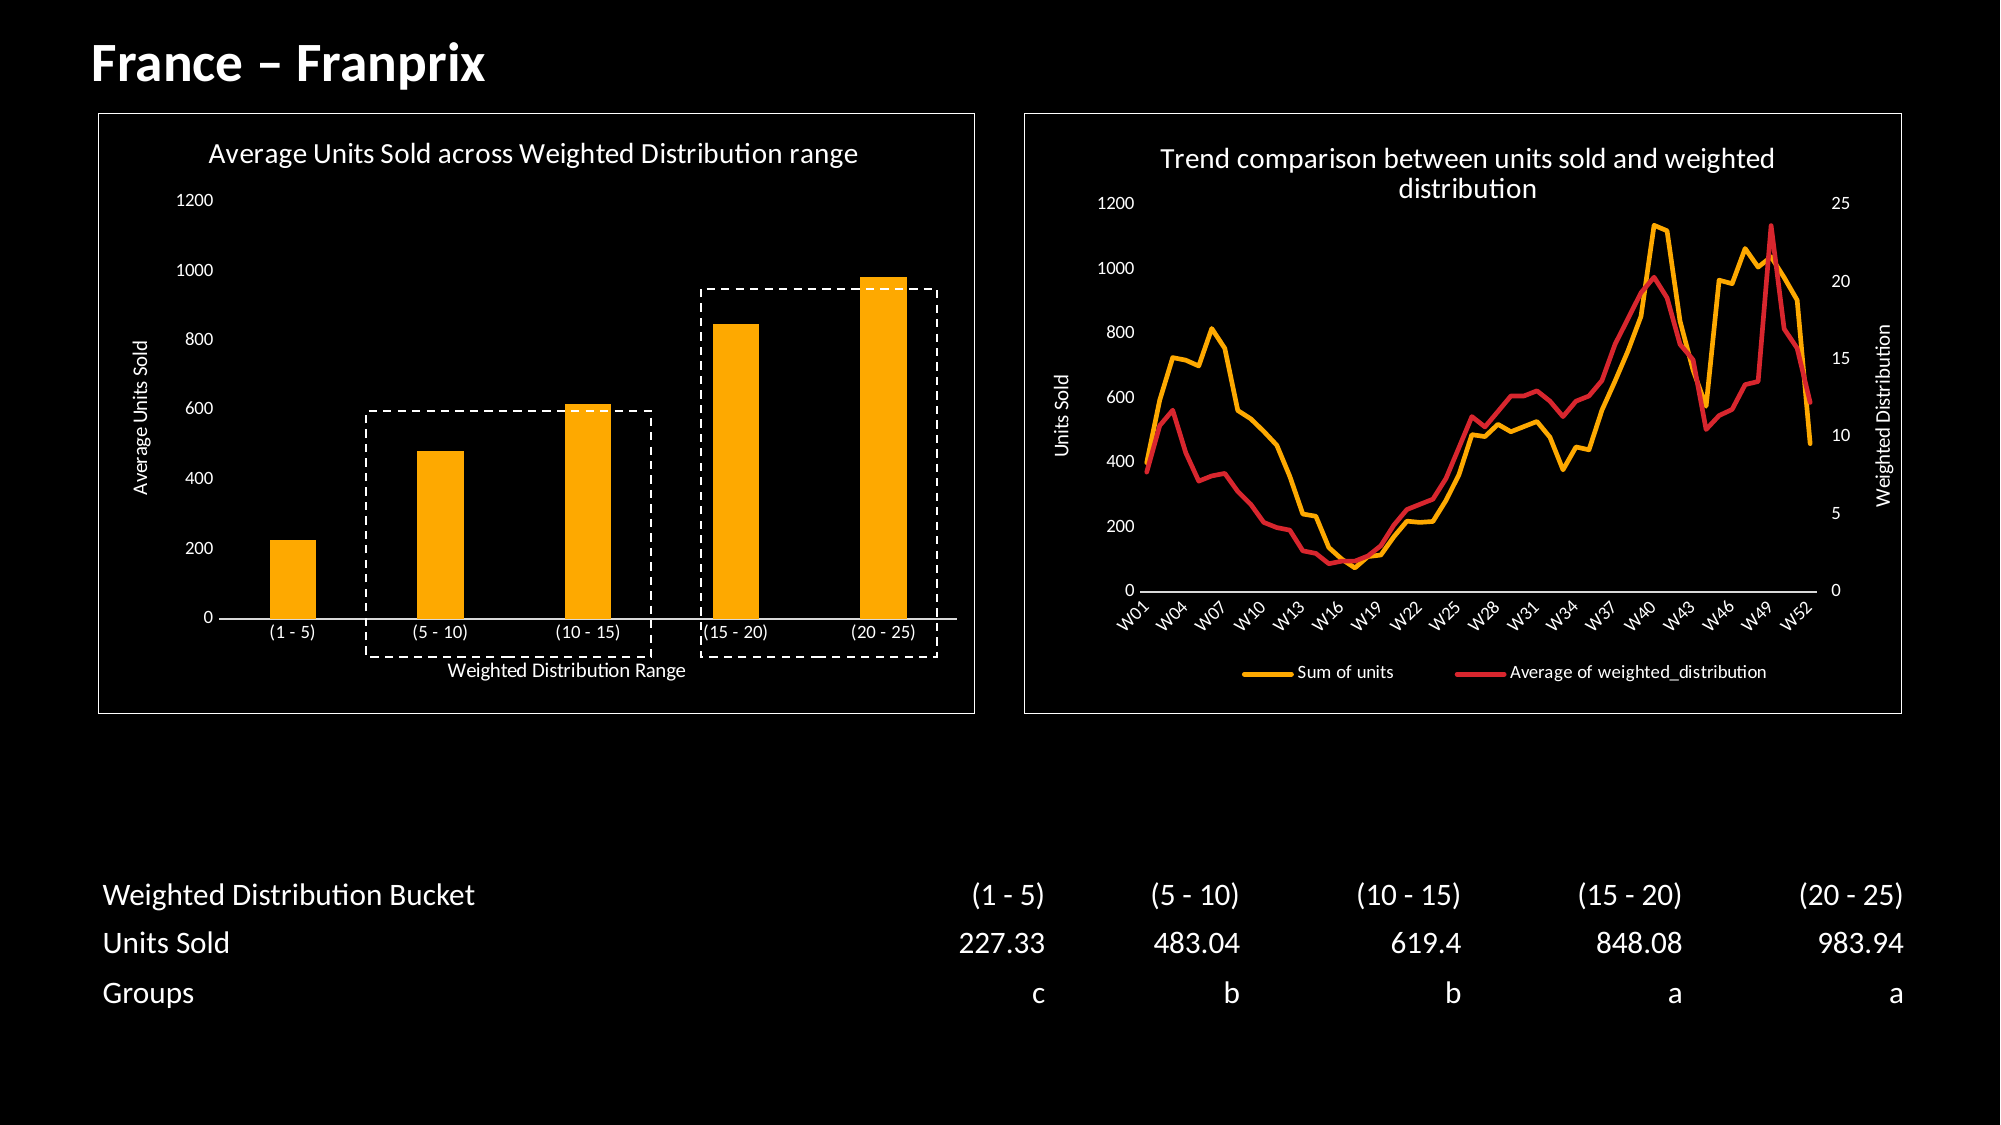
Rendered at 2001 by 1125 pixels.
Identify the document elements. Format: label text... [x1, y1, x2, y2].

chart [1024, 113, 1902, 714]
table_cell b [1243, 961, 1463, 1010]
table_cell a [1464, 961, 1684, 1010]
table_header (15 - 20) [1464, 866, 1684, 913]
table_cell 227.33 [853, 914, 1047, 960]
table_header (20 - 25) [1685, 866, 1905, 913]
table_header (1 - 5) [853, 866, 1047, 913]
table_cell 619.4 [1243, 914, 1463, 960]
table_cell c [853, 961, 1047, 1010]
table_header (5 - 10) [1048, 866, 1242, 913]
table_cell Units Sold [102, 914, 852, 960]
table_cell 483.04 [1048, 914, 1242, 960]
table_cell Groups [102, 961, 852, 1010]
table_cell 983.94 [1685, 914, 1905, 960]
table_header Weighted Distribution Bucket [102, 866, 852, 913]
table_header (10 - 15) [1243, 866, 1463, 913]
table_cell 848.08 [1464, 914, 1684, 960]
table_cell b [1048, 961, 1242, 1010]
chart [98, 113, 975, 714]
text_box France – Franprix [76, 31, 1704, 100]
table_cell a [1685, 961, 1905, 1010]
text_box [296, 15, 1886, 93]
